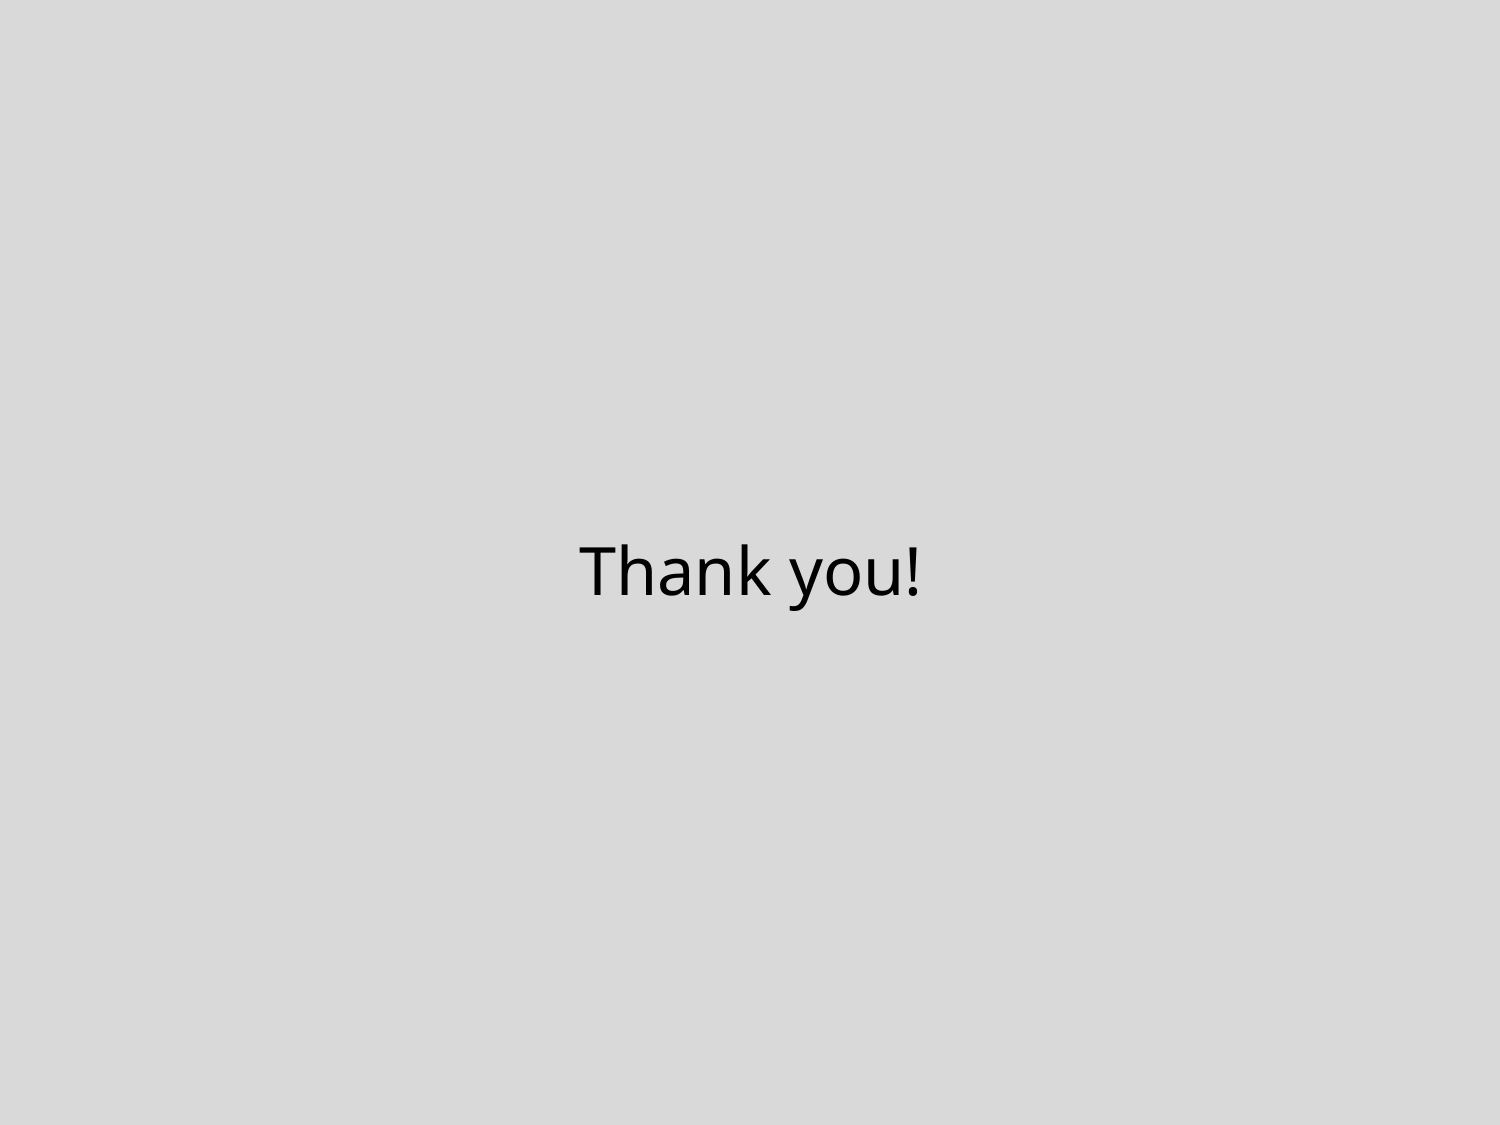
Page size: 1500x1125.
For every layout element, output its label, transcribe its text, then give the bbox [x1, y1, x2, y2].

list Thank you! [191, 183, 1311, 955]
